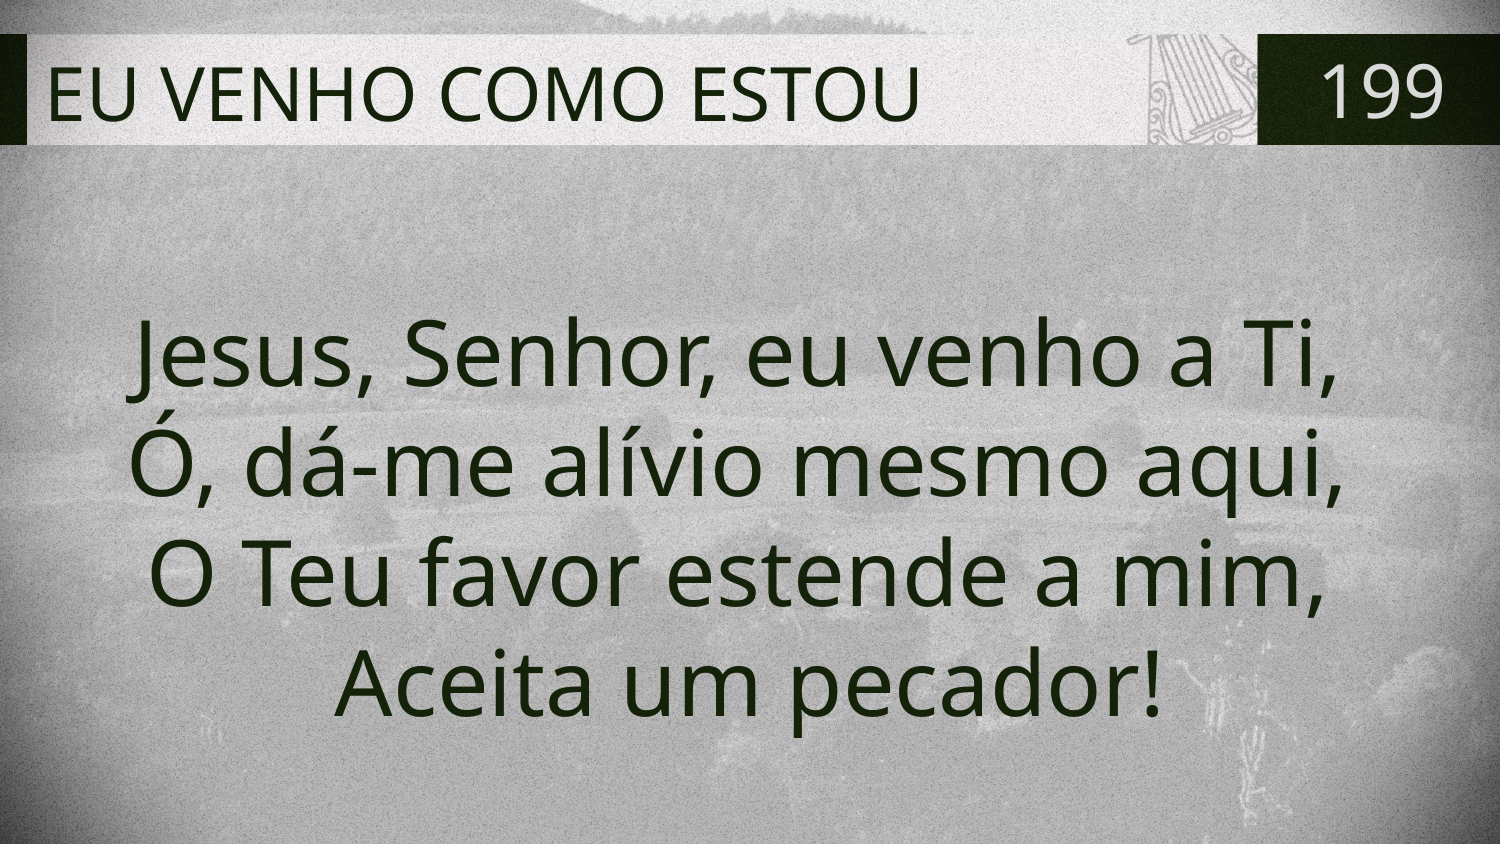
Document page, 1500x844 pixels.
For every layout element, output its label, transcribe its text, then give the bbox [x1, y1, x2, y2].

picture [0, 0, 1500, 185]
title EU VENHO COMO ESTOU [29, 33, 1258, 151]
list Jesus, Senhor, eu venho a Ti, Ó, dá-me alívio mesmo aqui, O Teu favor estende a mim, Aceita um pecador! [0, 185, 1500, 844]
list 199 [1281, 36, 1483, 143]
